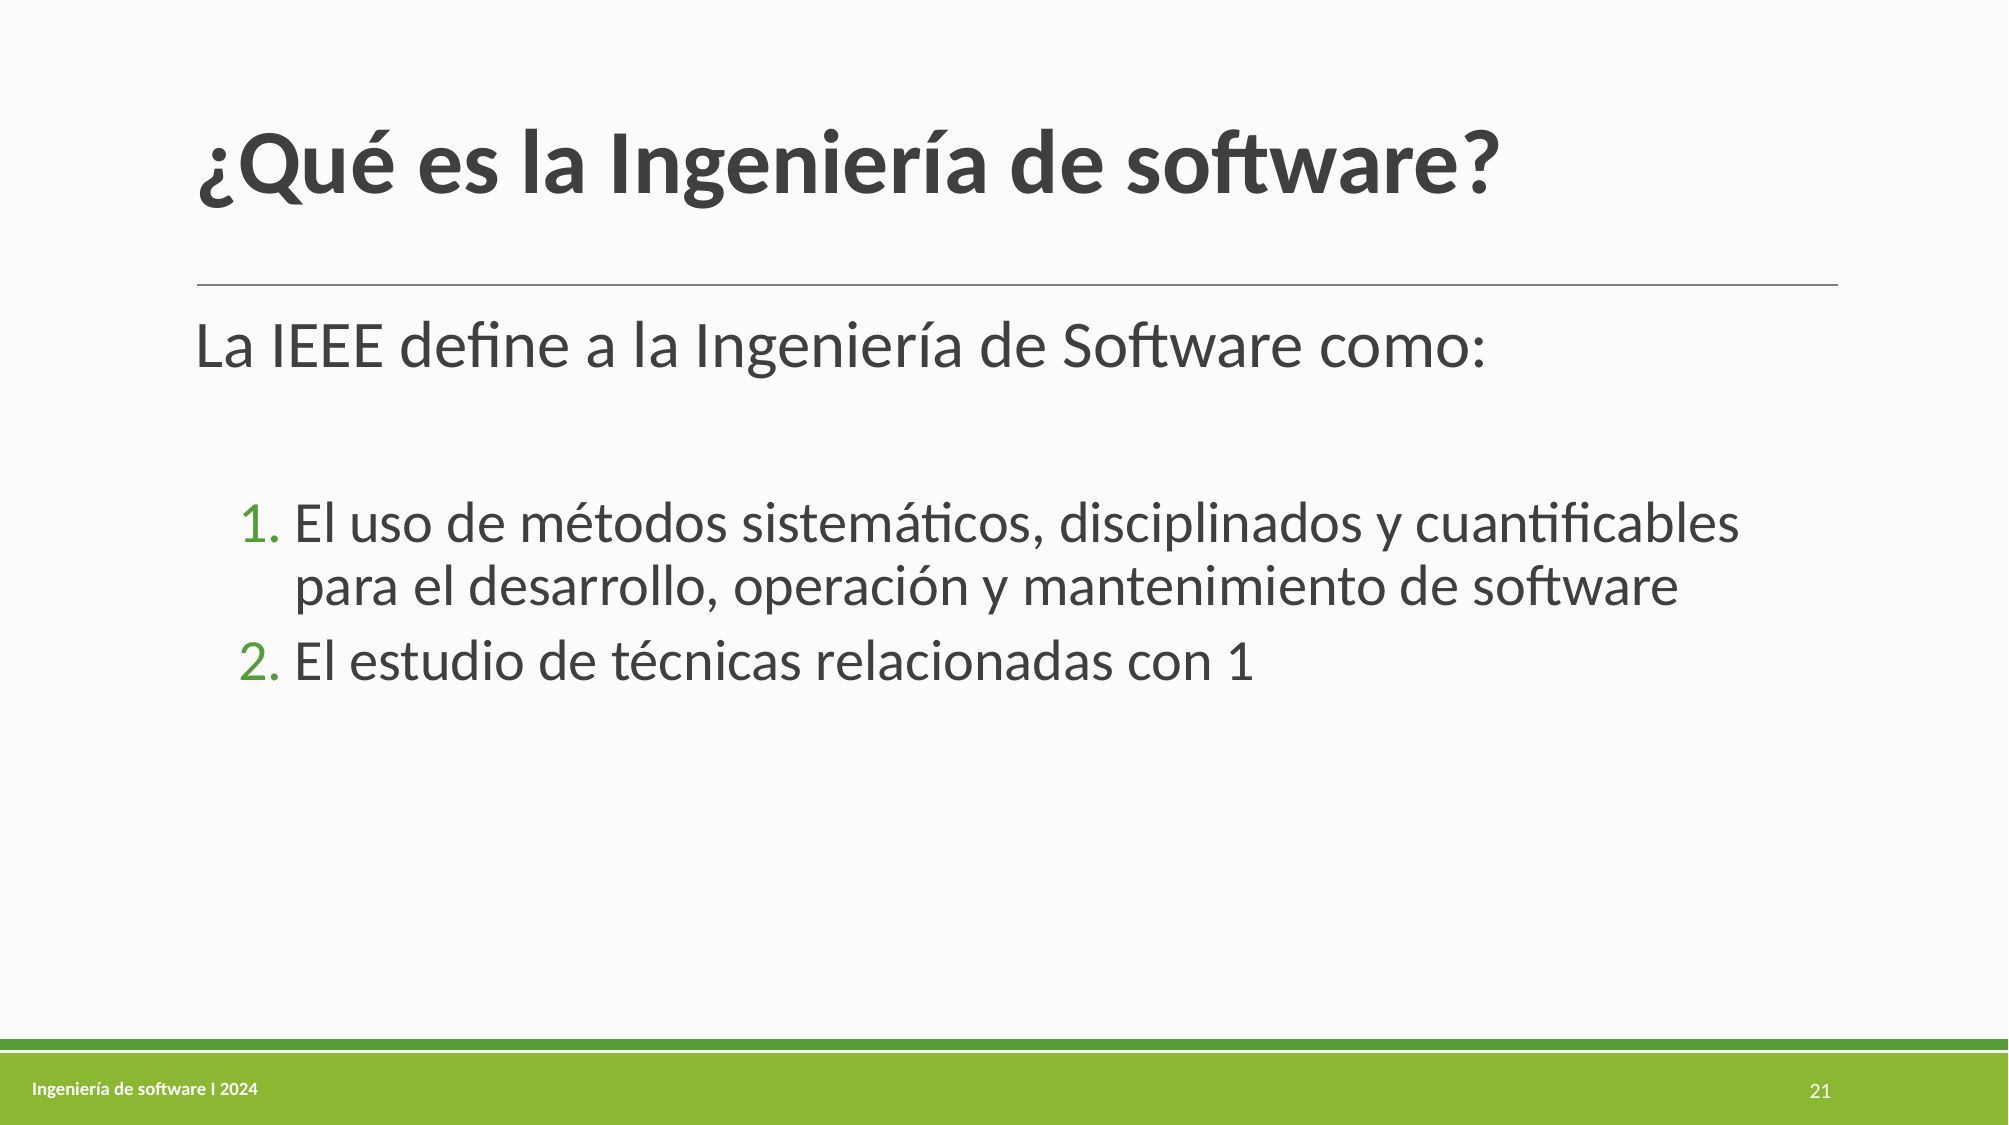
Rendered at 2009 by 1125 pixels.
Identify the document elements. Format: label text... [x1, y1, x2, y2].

title ¿Qué es la Ingeniería de software? [180, 47, 1838, 221]
list La IEEE define a la Ingeniería de Software como: El uso de métodos sistemáticos, disciplinados y cuantificables para el desarrollo, operación y mantenimiento de software El estudio de técnicas relacionadas con 1 [180, 302, 1838, 963]
slide_number 21 [1630, 1059, 1847, 1120]
